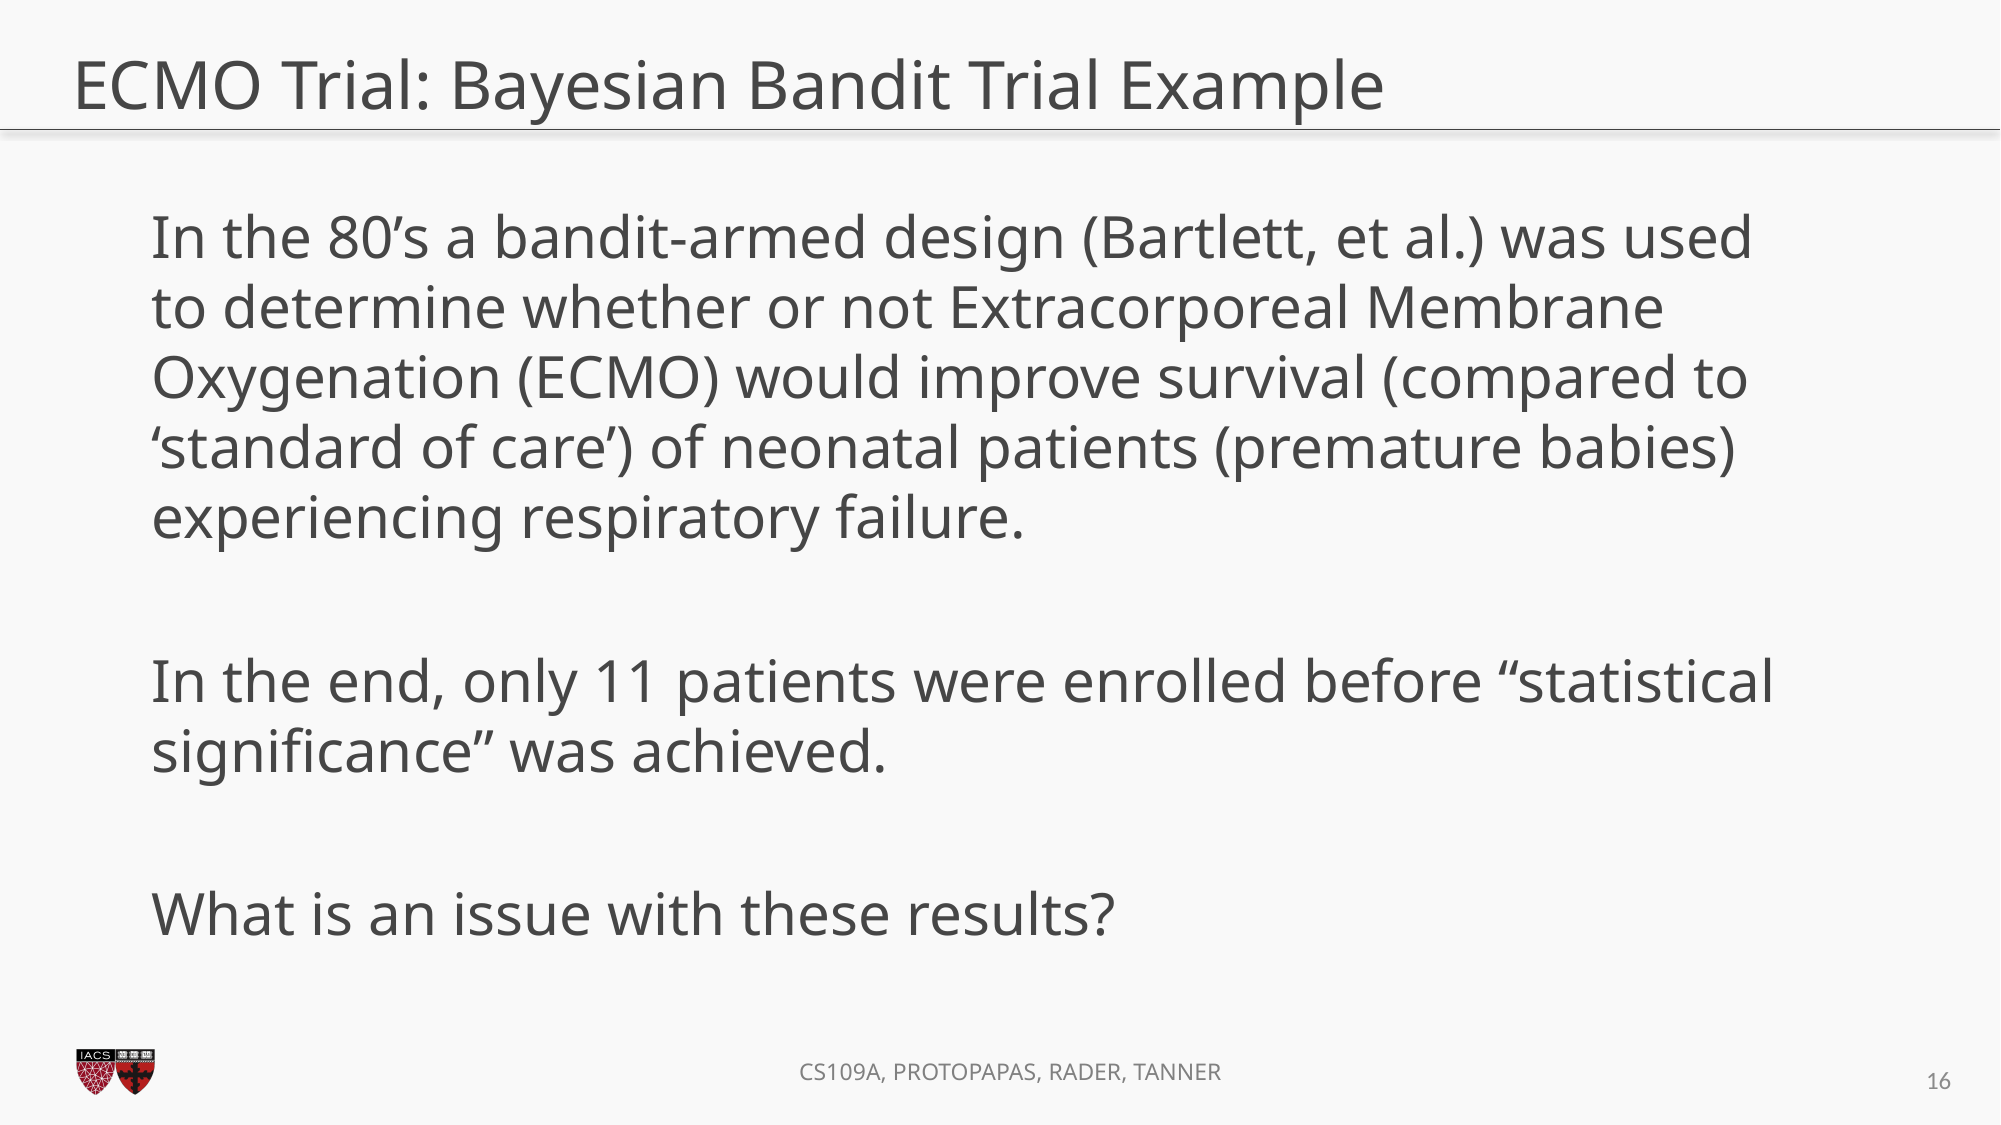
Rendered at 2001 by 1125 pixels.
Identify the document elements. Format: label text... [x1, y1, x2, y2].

picture [75, 1049, 155, 1095]
list In the 80’s a bandit-armed design (Bartlett, et al.) was used to determine whether or not Extracorporeal Membrane Oxygenation (ECMO) would improve survival (compared to ‘standard of care’) of neonatal patients (premature babies) experiencing respiratory failure. In the end, only 11 patients were enrolled before “statistical significance” was achieved. What is an issue with these results? [136, 193, 1831, 1035]
slide_number 16 [1500, 1050, 1967, 1110]
title ECMO Trial: Bayesian Bandit Trial Example [57, 35, 1943, 162]
